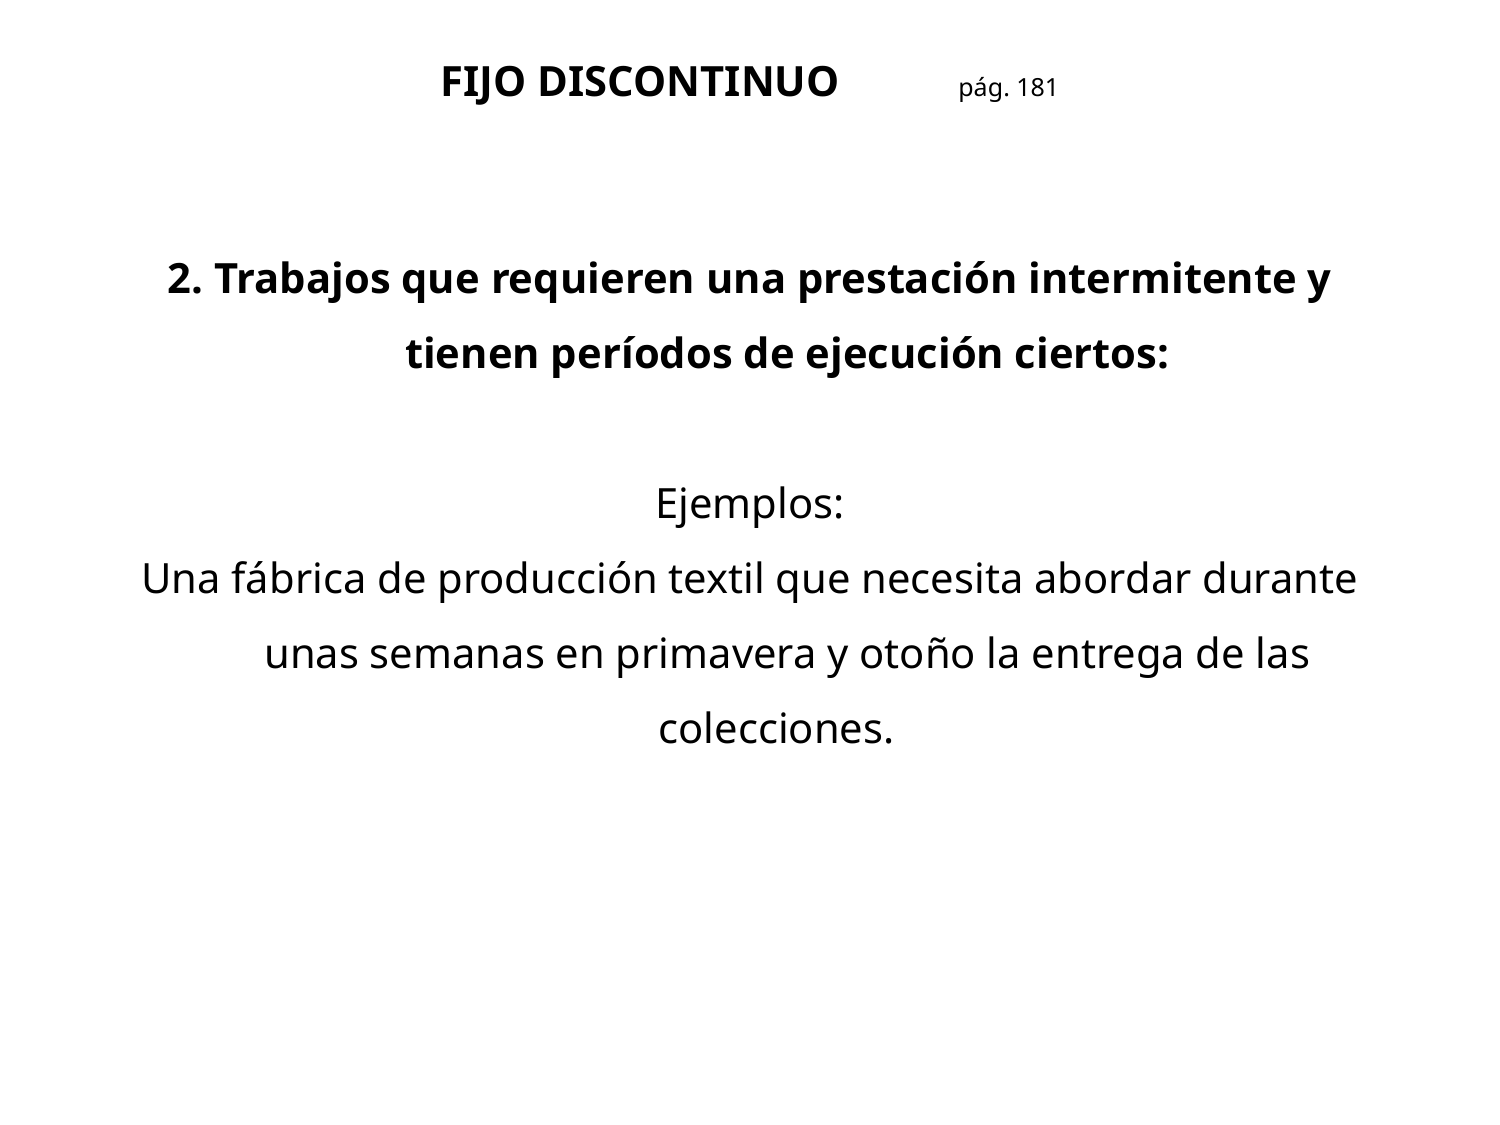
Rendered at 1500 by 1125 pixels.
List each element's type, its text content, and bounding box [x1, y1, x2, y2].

text_box 2. Trabajos que requieren una prestación intermitente y tienen períodos de ejecución ciertos: Ejemplos: Una fábrica de producción textil que necesita abordar durante unas semanas en primavera y otoño la entrega de las colecciones. [117, 219, 1382, 835]
title FIJO DISCONTINUO pág. 181 [75, 45, 1425, 114]
